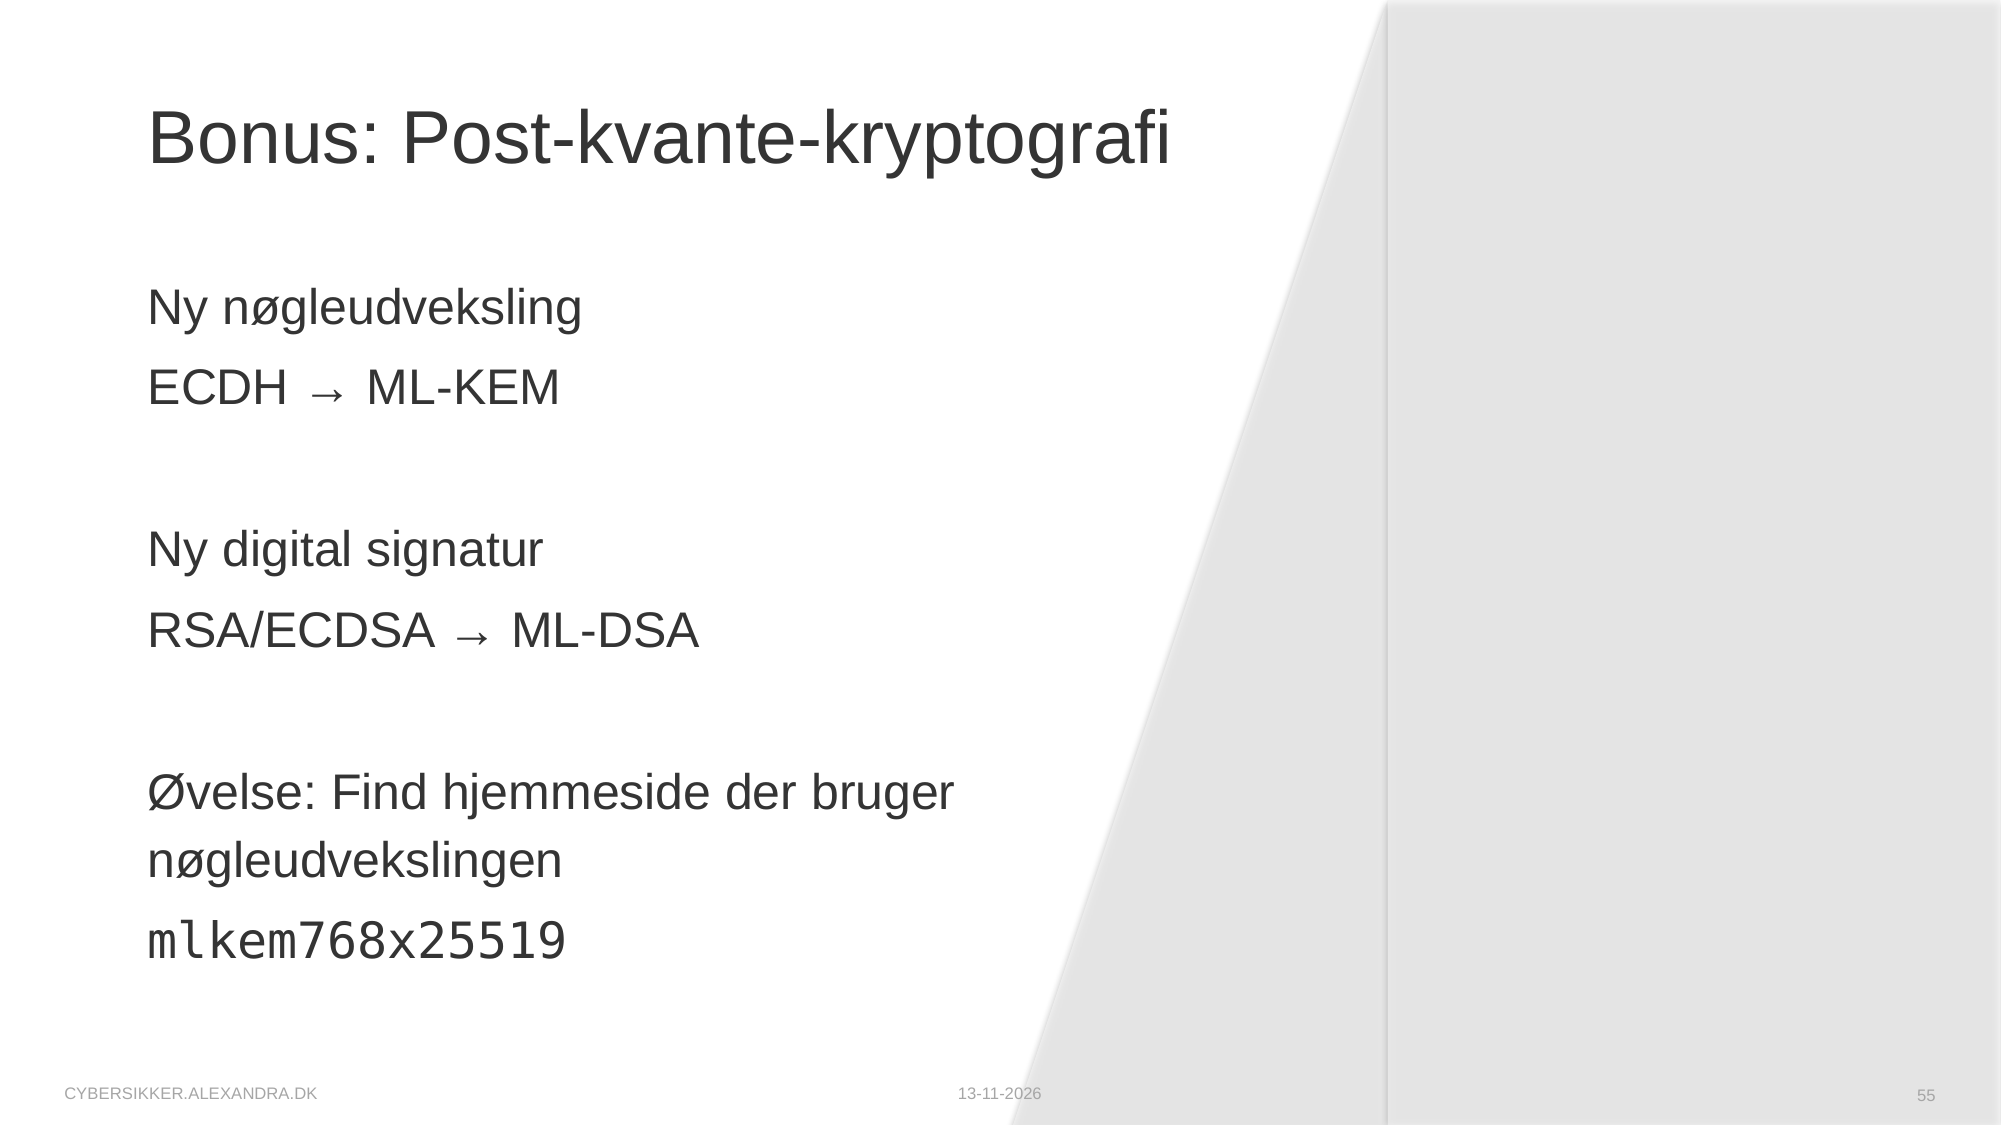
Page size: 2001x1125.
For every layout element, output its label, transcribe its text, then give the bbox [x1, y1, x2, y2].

title Bonus: Post-kvante-kryptografi [147, 88, 1861, 180]
list Ny nøgleudveksling ECDH → ML-KEM Ny digital signatur RSA/ECDSA → ML-DSA Øvelse: Find hjemmeside der bruger nøgleudvekslingen mlkem768x25519 [147, 265, 1217, 975]
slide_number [763, 1075, 1237, 1106]
footer cybersikker.alexandra.dk [49, 1075, 565, 1106]
slide_number 55 [1631, 1077, 1951, 1113]
